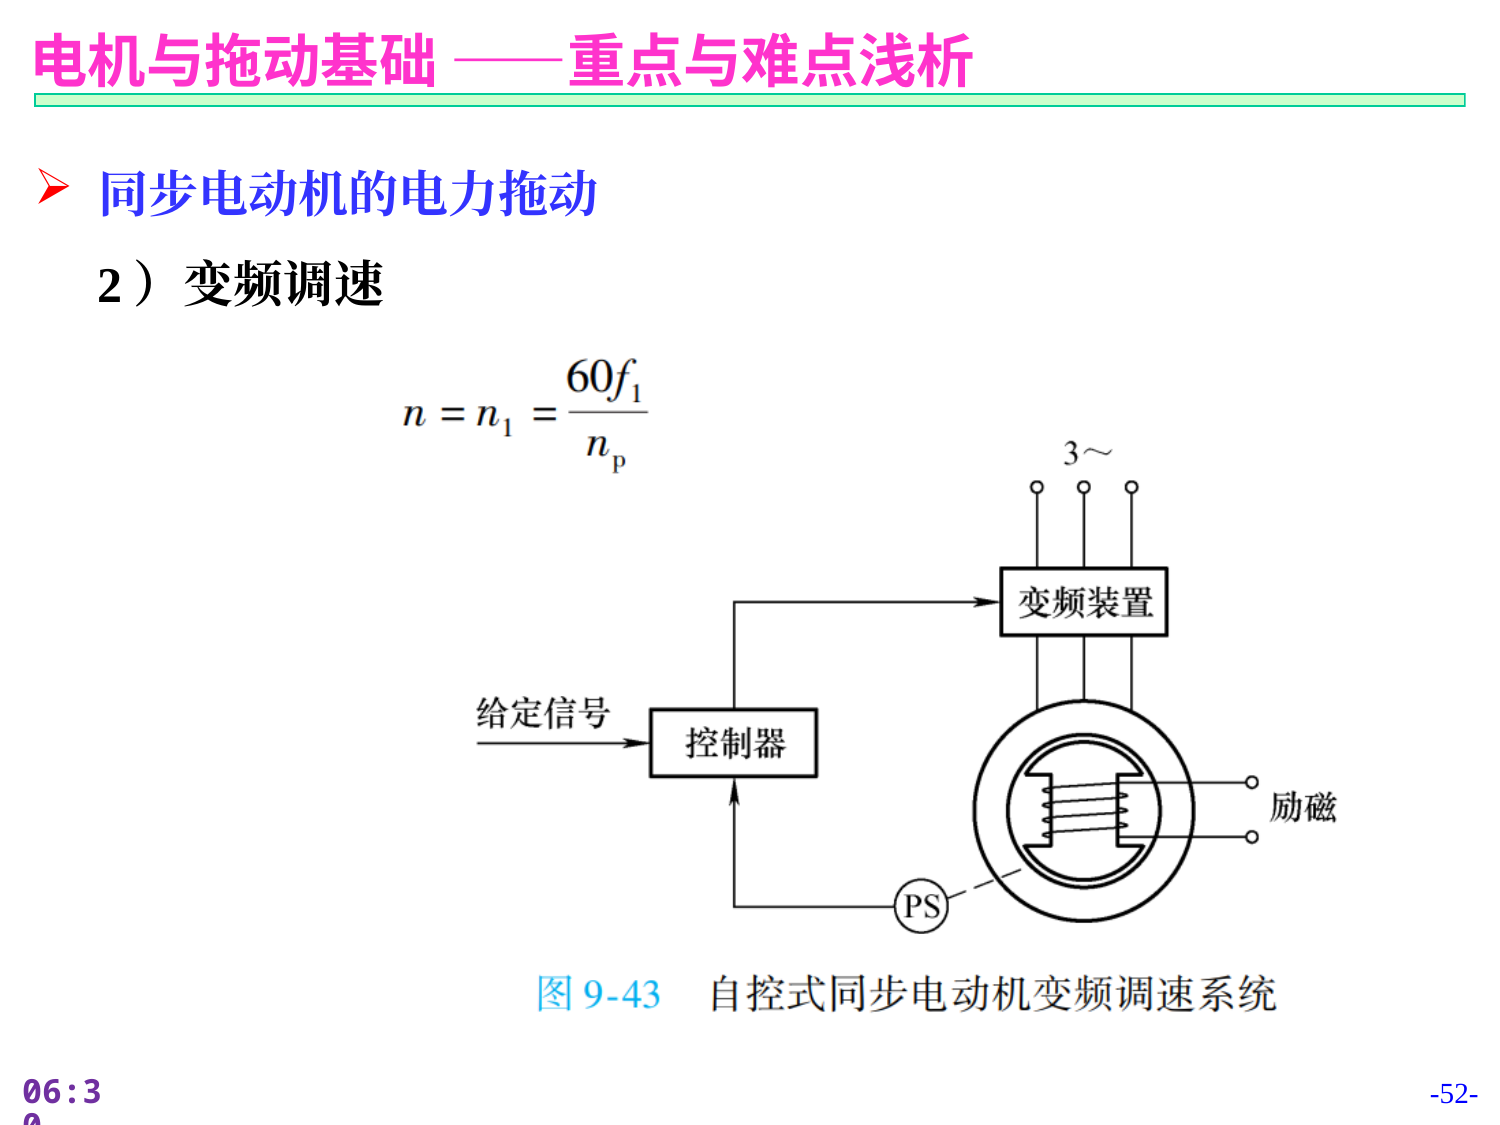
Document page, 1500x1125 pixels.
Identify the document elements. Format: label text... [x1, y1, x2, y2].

text_box 同步电动机的电力拖动 2）变频调速 [19, 125, 1483, 321]
picture [348, 349, 1353, 1036]
slide_number -52- [1181, 1066, 1495, 1125]
